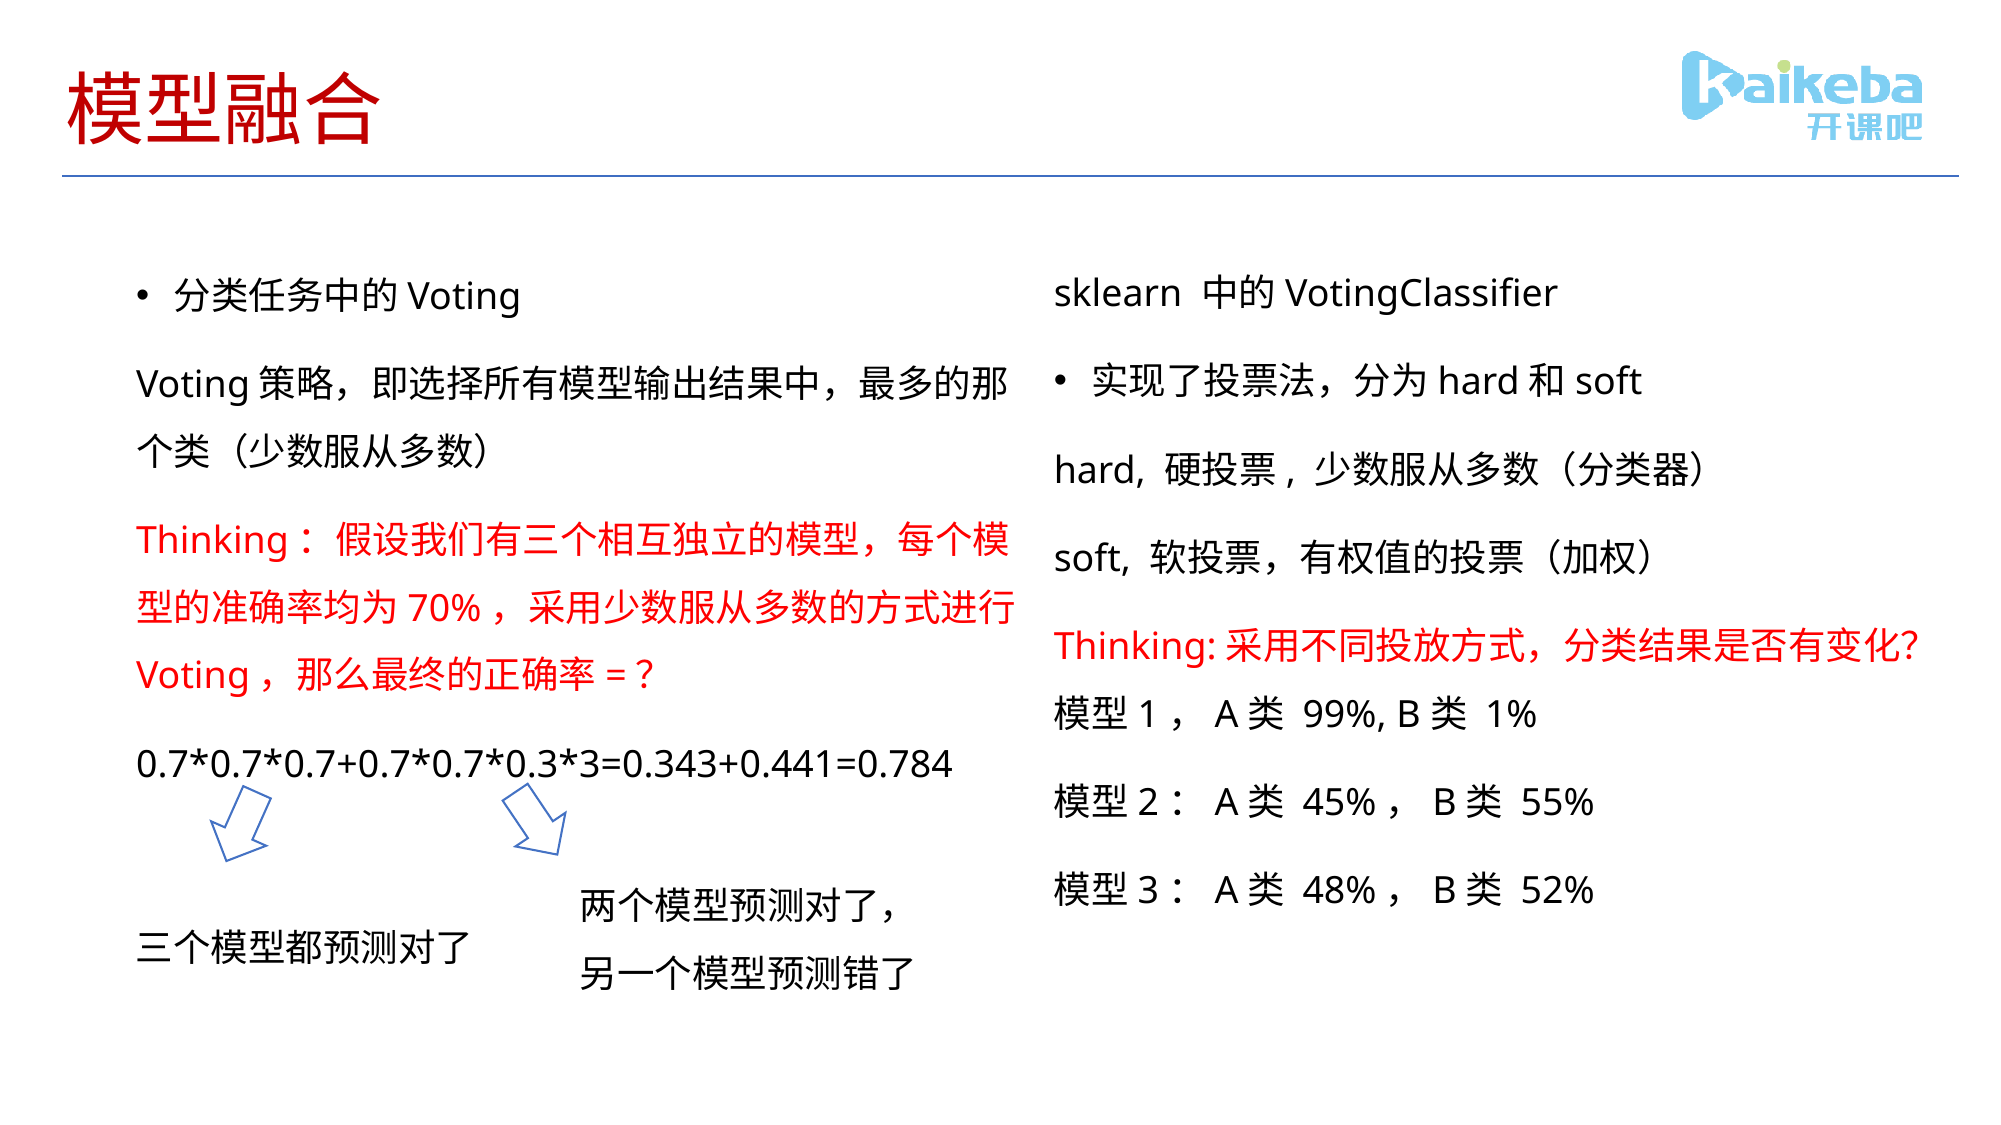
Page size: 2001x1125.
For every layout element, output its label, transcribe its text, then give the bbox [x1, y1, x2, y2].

text_box 两个模型预测对了，另一个模型预测错了 [572, 852, 934, 946]
text_box [211, 786, 271, 862]
text_box [502, 783, 566, 855]
text_box sklearn 中的VotingClassifier 实现了投票法，分为hard和soft hard, 硬投票, 少数服从多数（分类器） soft, 软投票，有权值的投票（加权） Thinking:采用不同投放方式，分类结果是否有变化？模型1，A类 99%, B类 1% 模型2：A类 45%，B类 55% 模型3：A类 48%，B类 52% [1046, 238, 1949, 1051]
text_box 三个模型都预测对了 [128, 893, 491, 987]
table_cell [1653, 21, 1950, 167]
list 分类任务中的Voting Voting策略，即选择所有模型输出结果中，最多的那个类（少数服从多数） Thinking：假设我们有三个相互独立的模型，每个模型的准确率均为70%，采用少数服从多数的方式进行Voting，那么最终的正确率=？ 0.7*0.7*0.7+0.7*0.7*0.3*3=0.343+0.441=0.784 [127, 241, 1031, 1054]
title 模型融合 [57, 59, 1728, 167]
